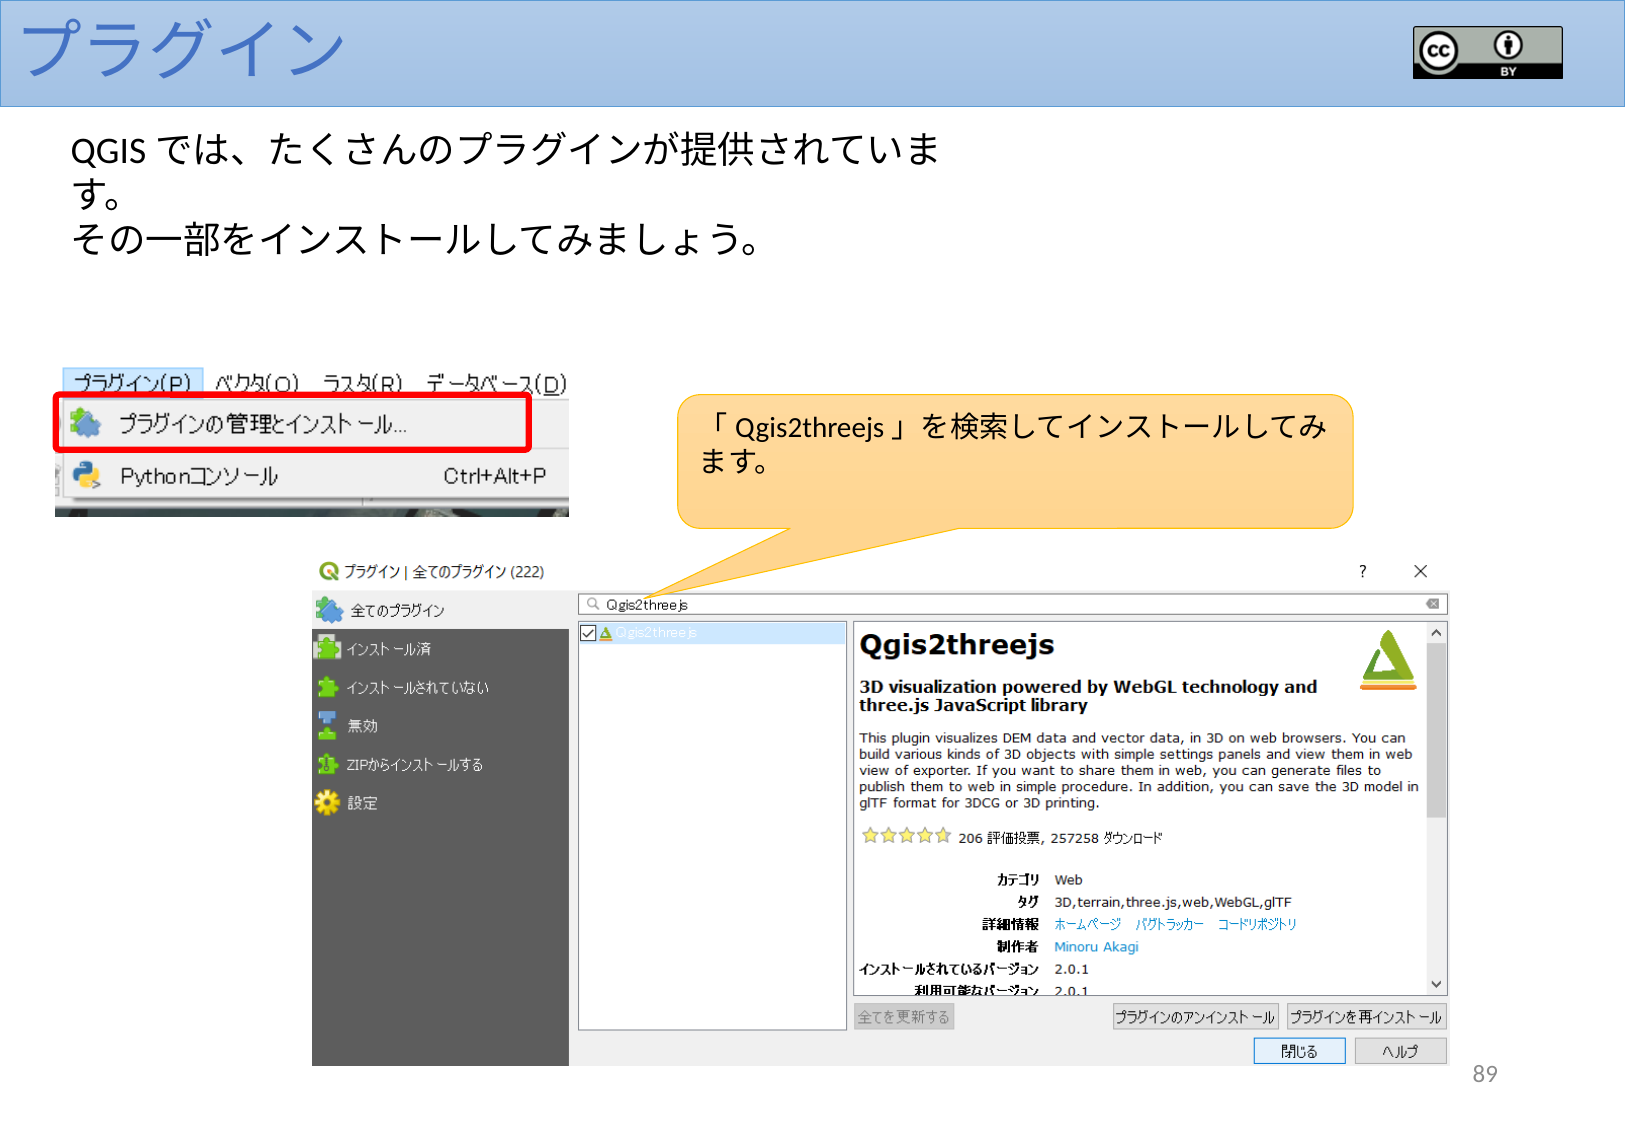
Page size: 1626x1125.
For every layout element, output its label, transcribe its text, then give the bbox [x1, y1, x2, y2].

text_box 「Qgis2threejs」を検索してインストールしてみます。 [677, 394, 1354, 558]
slide_number 89 [1147, 1042, 1514, 1103]
text_box QGISでは、たくさんのプラグインが提供されています。 その一部をインストールしてみましょう。 [55, 118, 965, 269]
picture [312, 558, 1450, 1066]
title プラグイン [0, 0, 1625, 107]
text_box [55, 352, 569, 517]
picture [1413, 26, 1563, 80]
